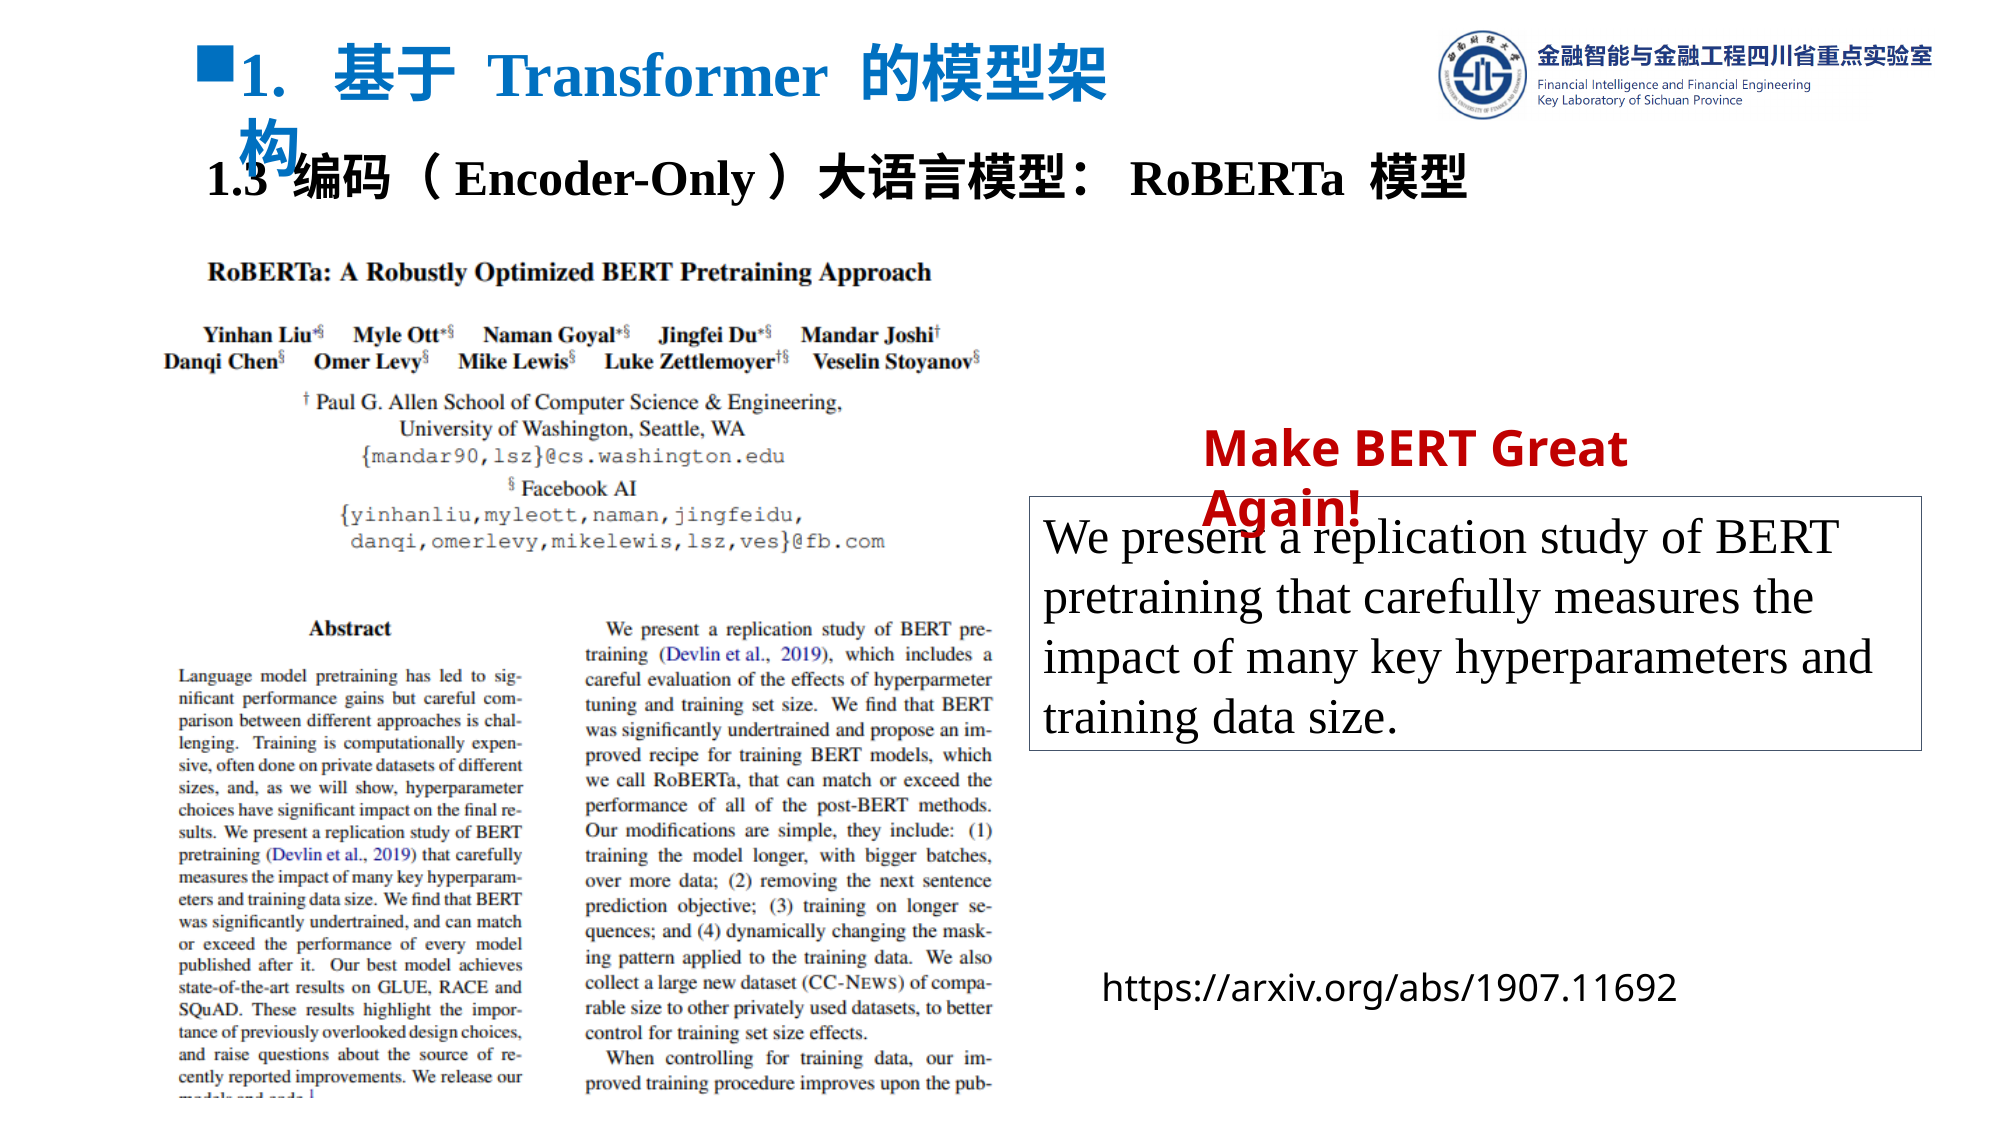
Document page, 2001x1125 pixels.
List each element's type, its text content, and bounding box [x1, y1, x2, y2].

text_box 1.3 编码（Encoder-Only）大语言模型：RoBERTa 模型 [191, 137, 1518, 213]
text_box 1. 基于 Transformer 的模型架构 [177, 27, 1159, 192]
picture [1436, 28, 1935, 121]
text_box We present a replication study of BERT pretraining that carefully measures the impact of many key hyperparameters and training data size. [1030, 496, 1922, 751]
text_box Make BERT Great Again! [1188, 408, 1810, 544]
picture [136, 225, 1030, 1098]
text_box https://arxiv.org/abs/1907.11692 [1086, 956, 2000, 1017]
